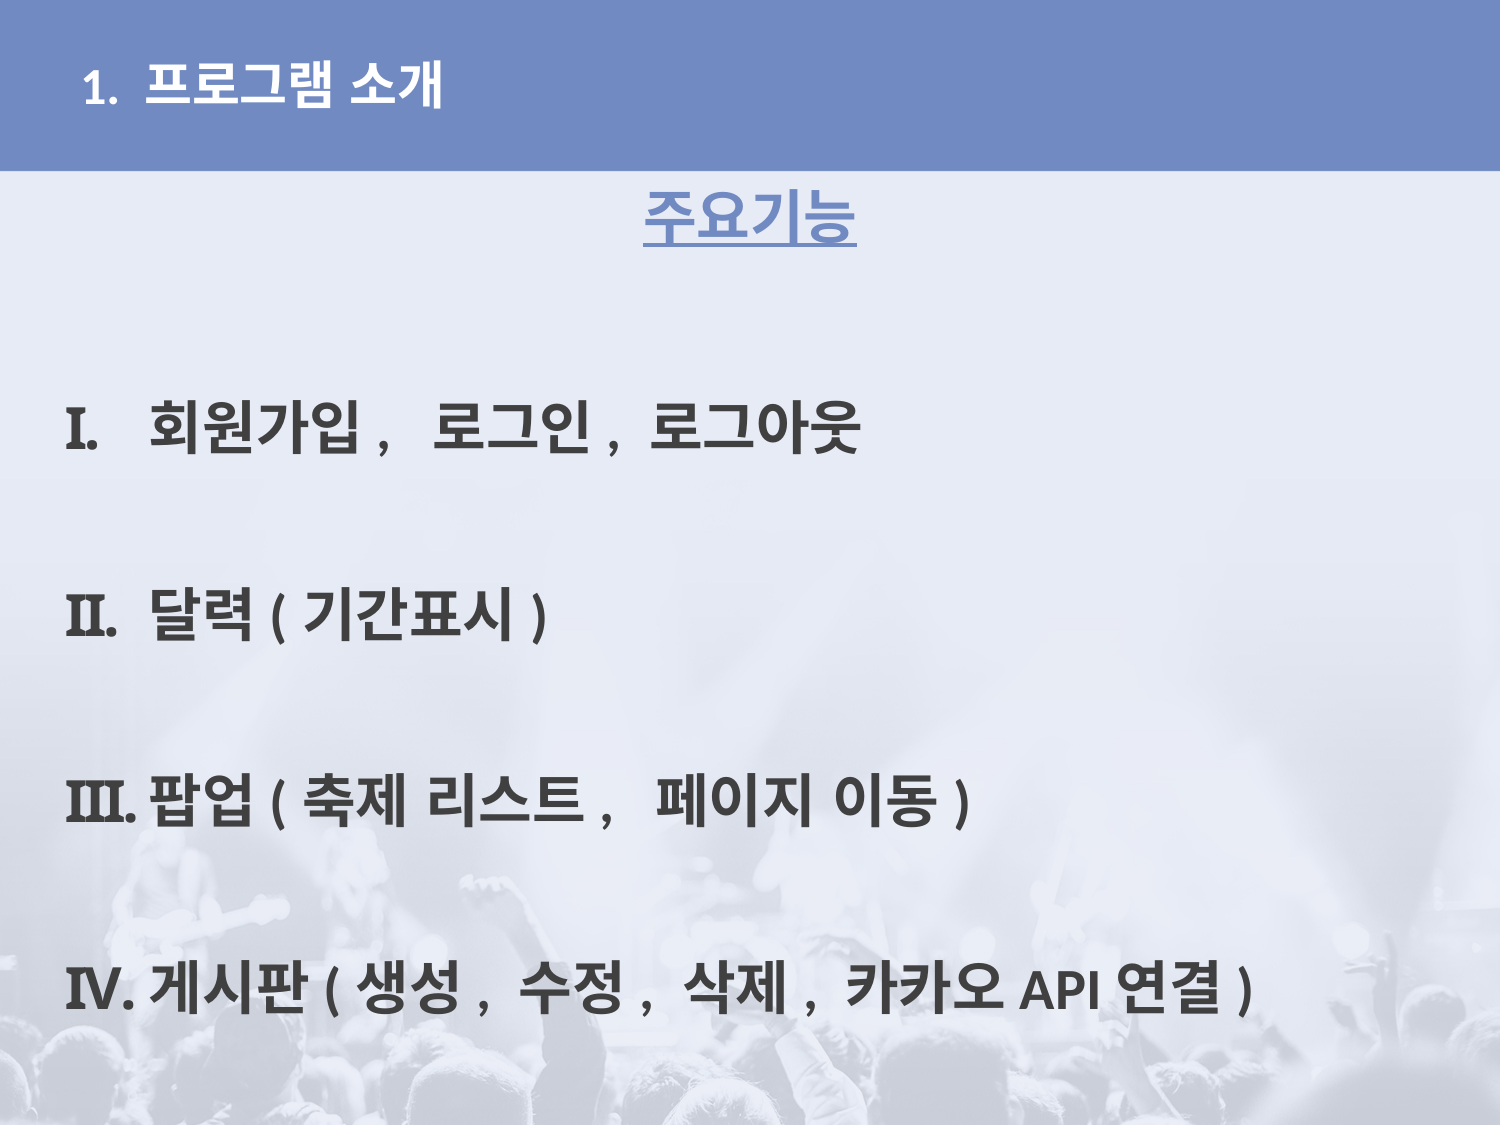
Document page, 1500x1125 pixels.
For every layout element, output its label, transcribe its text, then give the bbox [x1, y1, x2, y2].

text_box 주요기능 [58, 172, 1442, 278]
picture [0, 0, 1500, 1125]
title 1. 프로그램 소개 [64, 19, 1424, 149]
list 회원가입, 로그인, 로그아웃 달력(기간표시) 팝업(축제 리스트, 페이지 이동) 게시판(생성, 수정, 삭제, 카카오API연결) [49, 278, 1446, 1083]
